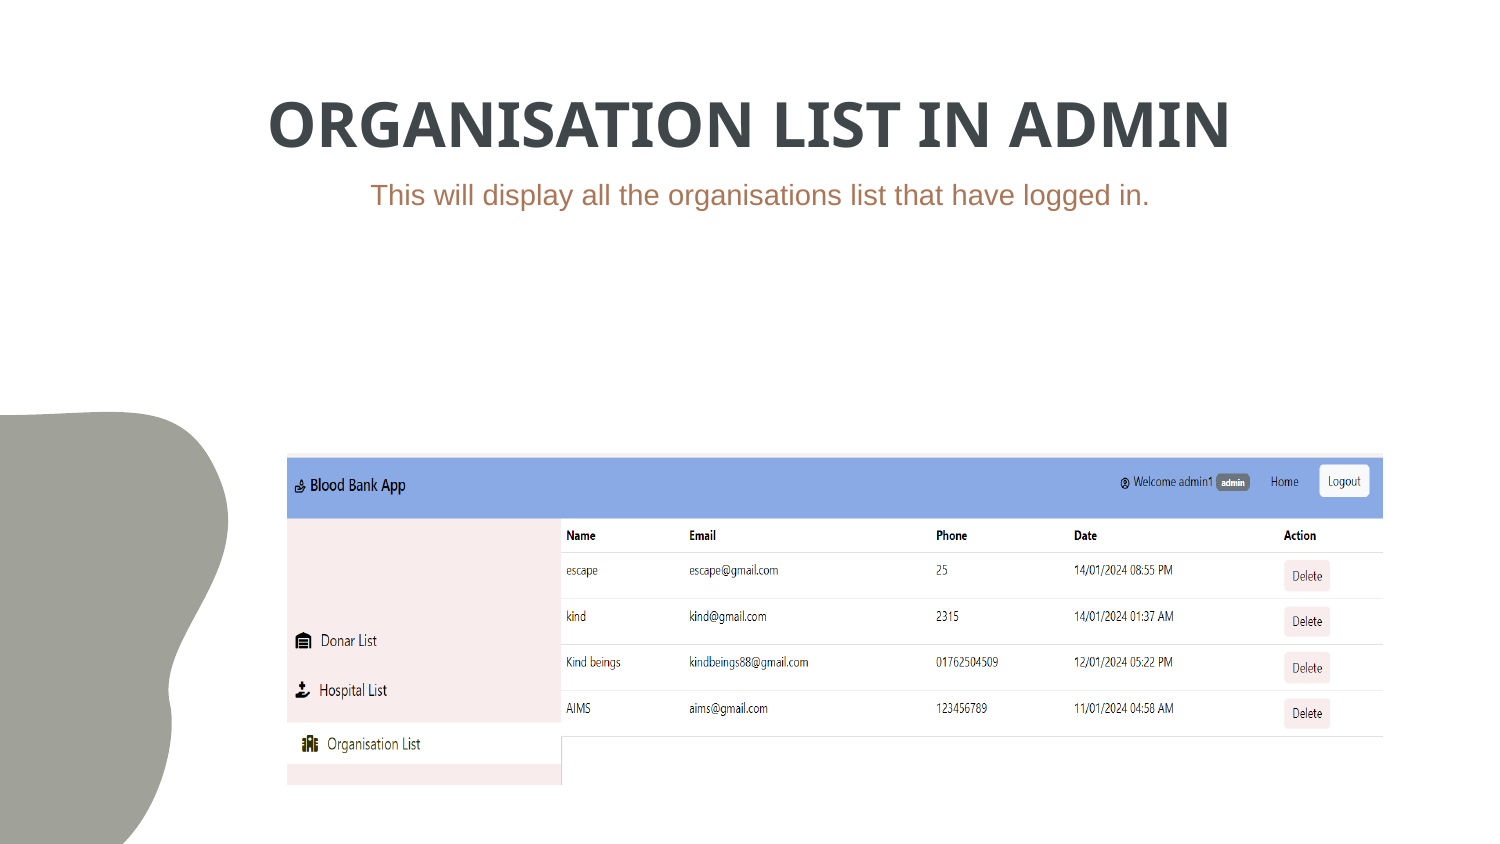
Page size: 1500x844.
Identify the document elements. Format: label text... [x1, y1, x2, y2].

picture [287, 453, 1384, 785]
title ORGANISATION LIST IN ADMIN [116, 85, 1383, 175]
text_box This will display all the organisations list that have logged in. [355, 168, 1492, 219]
